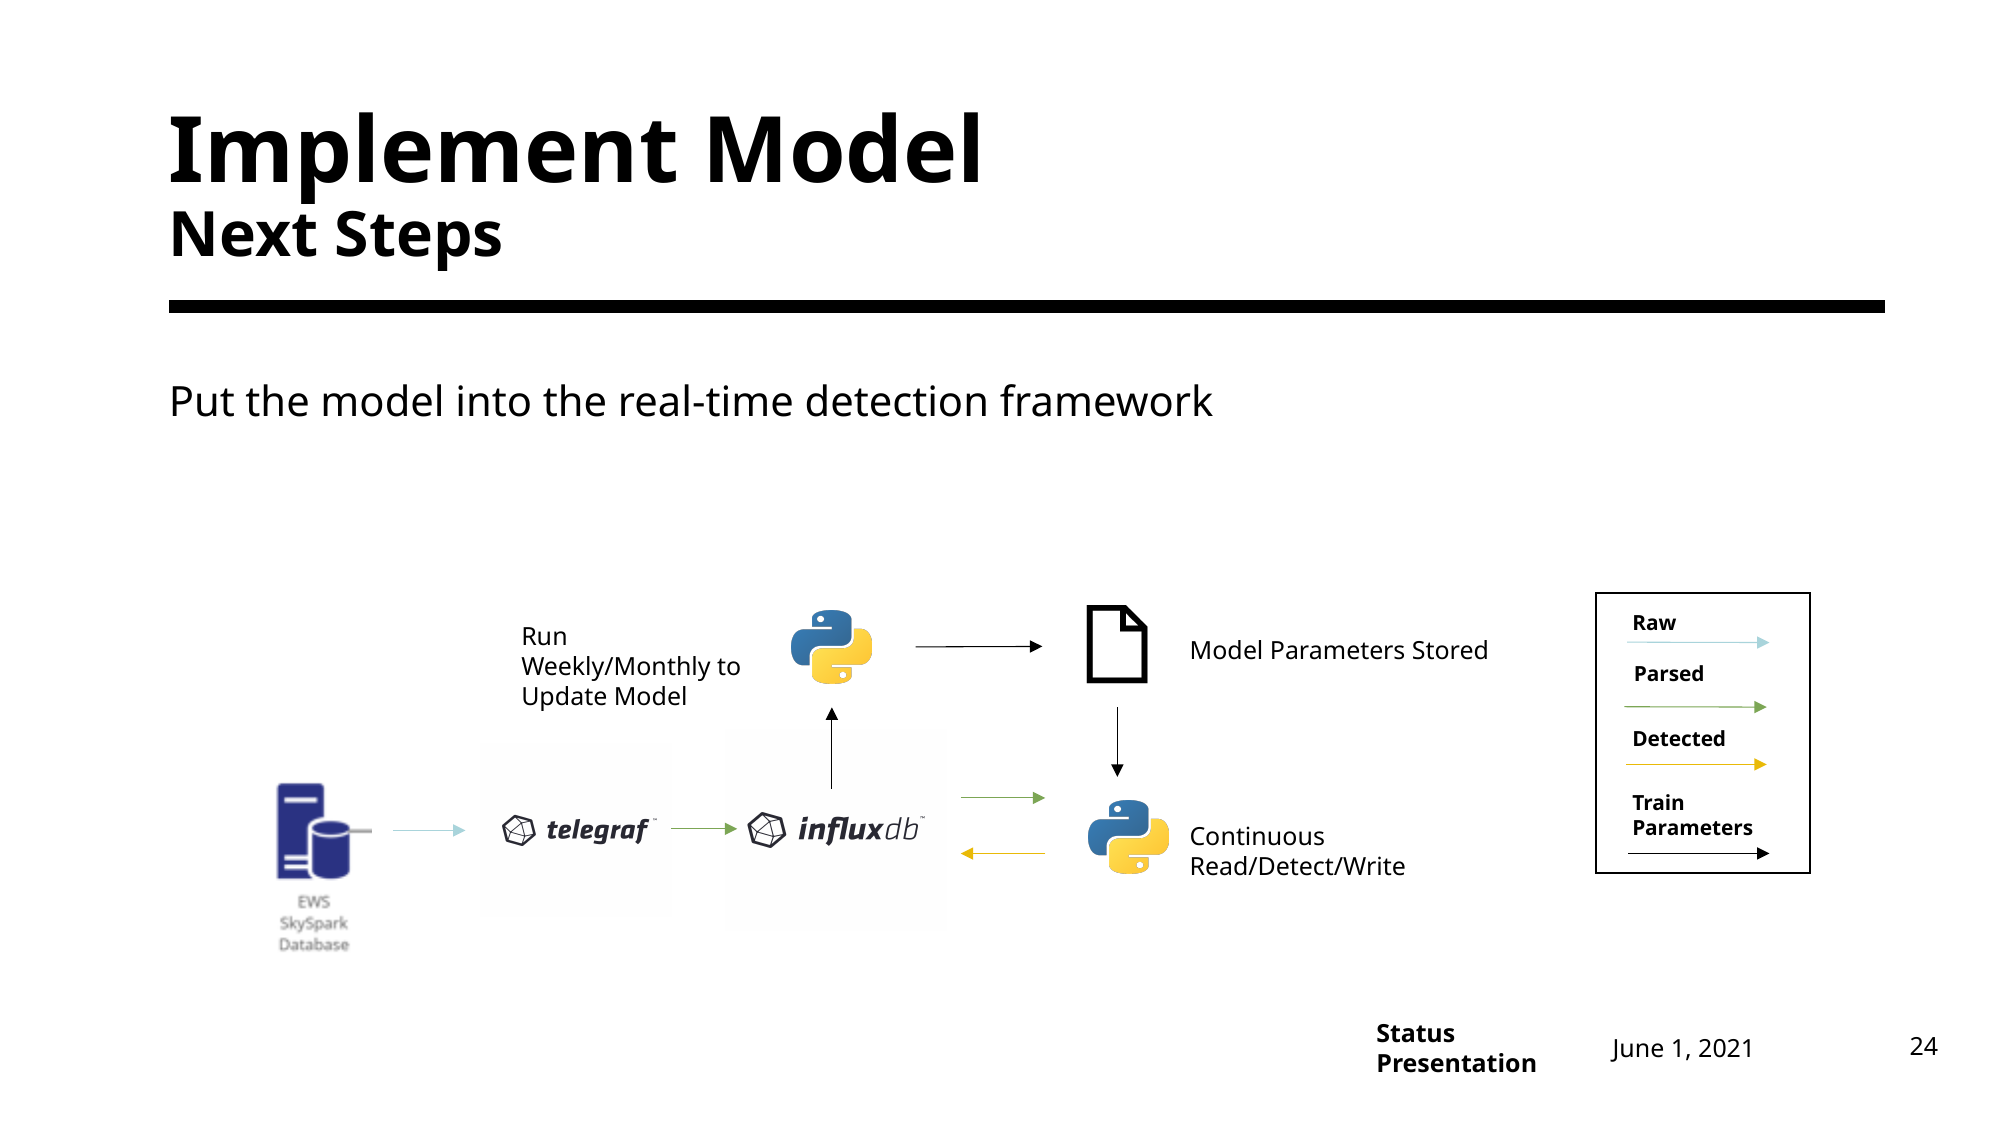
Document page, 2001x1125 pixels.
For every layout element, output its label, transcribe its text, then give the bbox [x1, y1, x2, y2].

footer Status Presentation [1361, 1032, 1602, 1063]
list Put the model into the real-time detection framework [168, 375, 1863, 535]
slide_number 24 [1885, 1032, 1954, 1063]
picture [258, 764, 372, 974]
title Implement Model Next Steps [168, 62, 1824, 270]
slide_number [1612, 1032, 1863, 1063]
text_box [393, 597, 1561, 931]
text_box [1595, 592, 1810, 874]
